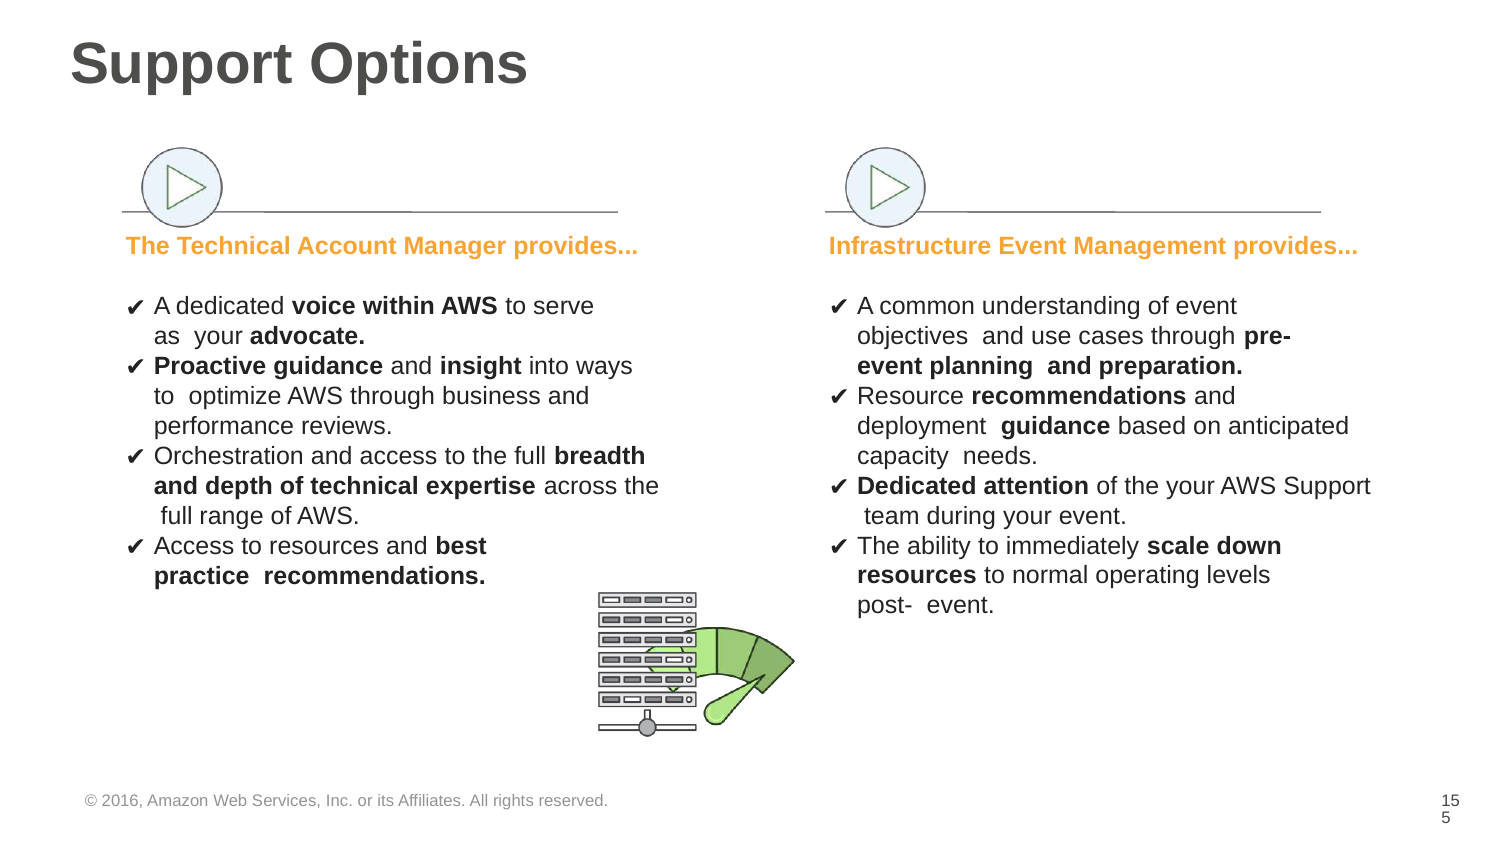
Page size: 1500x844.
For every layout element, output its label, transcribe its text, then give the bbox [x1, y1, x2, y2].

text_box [564, 581, 796, 747]
text_box Infrastructure Event Management provides... [826, 227, 1360, 260]
slide_number ‹#› [1426, 789, 1467, 844]
footer © 2016, Amazon Web Services, Inc. or its Affiliates. All rights reserved. [82, 789, 613, 844]
text_box A common understanding of event objectives and use cases through pre-event planning and preparation. Resource recommendations and deployment guidance based on anticipated capacity needs. Dedicated attention of the your AWS Support team during your event. The ability to immediately scale down resources to normal operating levels post- event. [826, 287, 1374, 619]
text_box The Technical Account Manager provides... [123, 227, 641, 260]
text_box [824, 139, 1322, 235]
text_box A dedicated voice within AWS to serve as your advocate. Proactive guidance and insight into ways to optimize AWS through business and performance reviews. Orchestration and access to the full breadth and depth of technical expertise across the full range of AWS. Access to resources and best practice recommendations. [123, 287, 662, 590]
title Support Options [68, 22, 532, 166]
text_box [121, 139, 619, 235]
